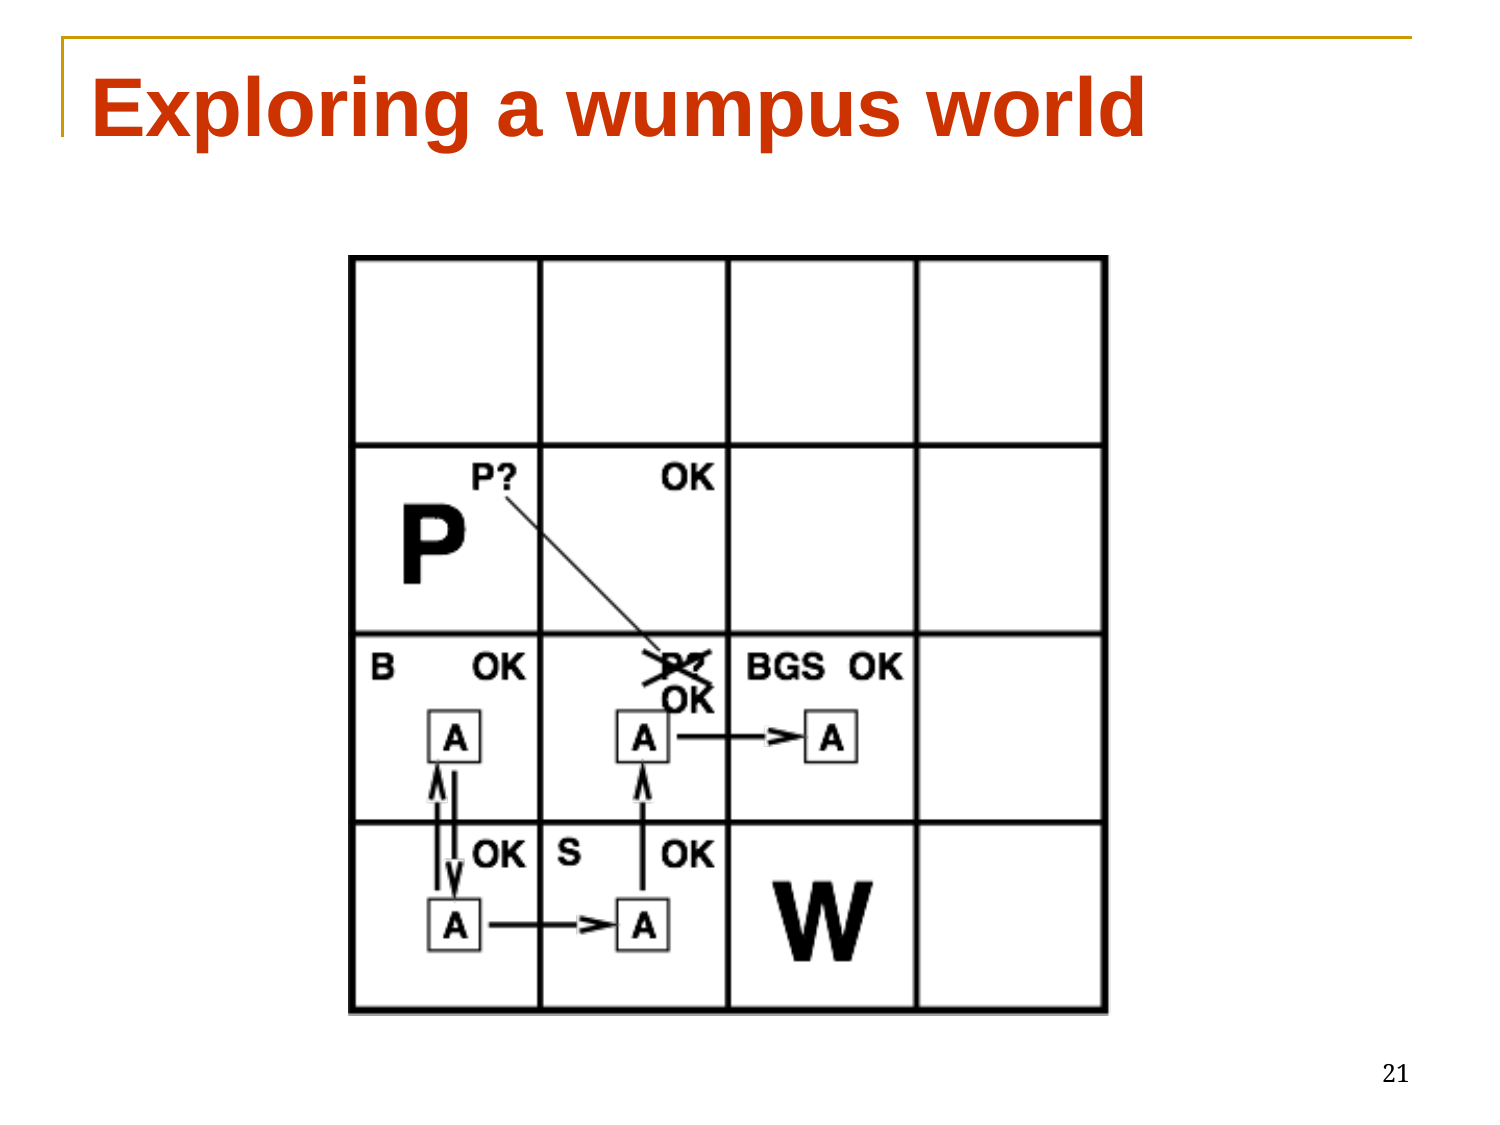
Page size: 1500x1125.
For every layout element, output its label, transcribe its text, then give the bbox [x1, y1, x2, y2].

picture [348, 255, 1112, 1016]
slide_number 21 [1074, 1023, 1426, 1100]
title Exploring a wumpus world [74, 45, 1426, 233]
